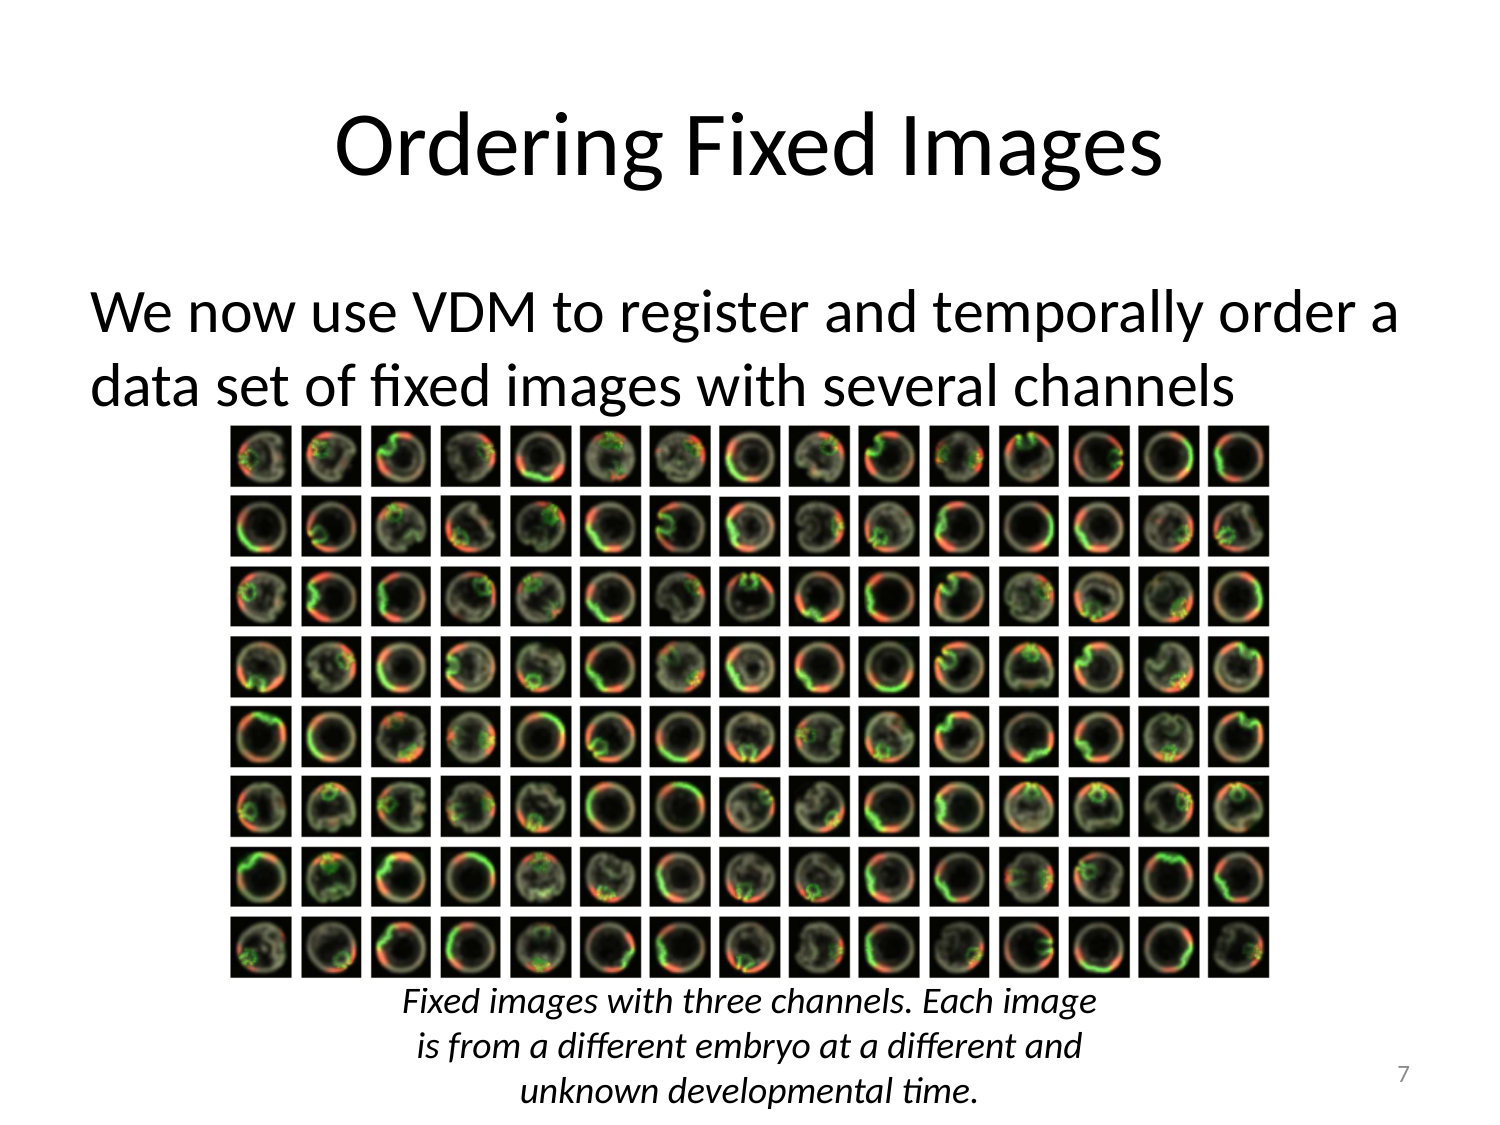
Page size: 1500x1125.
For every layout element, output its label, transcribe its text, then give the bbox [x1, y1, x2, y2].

slide_number 7 [1125, 1042, 1425, 1103]
picture [224, 423, 1276, 988]
title Ordering Fixed Images [75, 45, 1425, 233]
list We now use VDM to register and temporally order a data set of fixed images with several channels [75, 262, 1425, 488]
text_box Fixed images with three channels. Each image is from a different embryo at a different and unknown developmental time. [374, 997, 1125, 1119]
